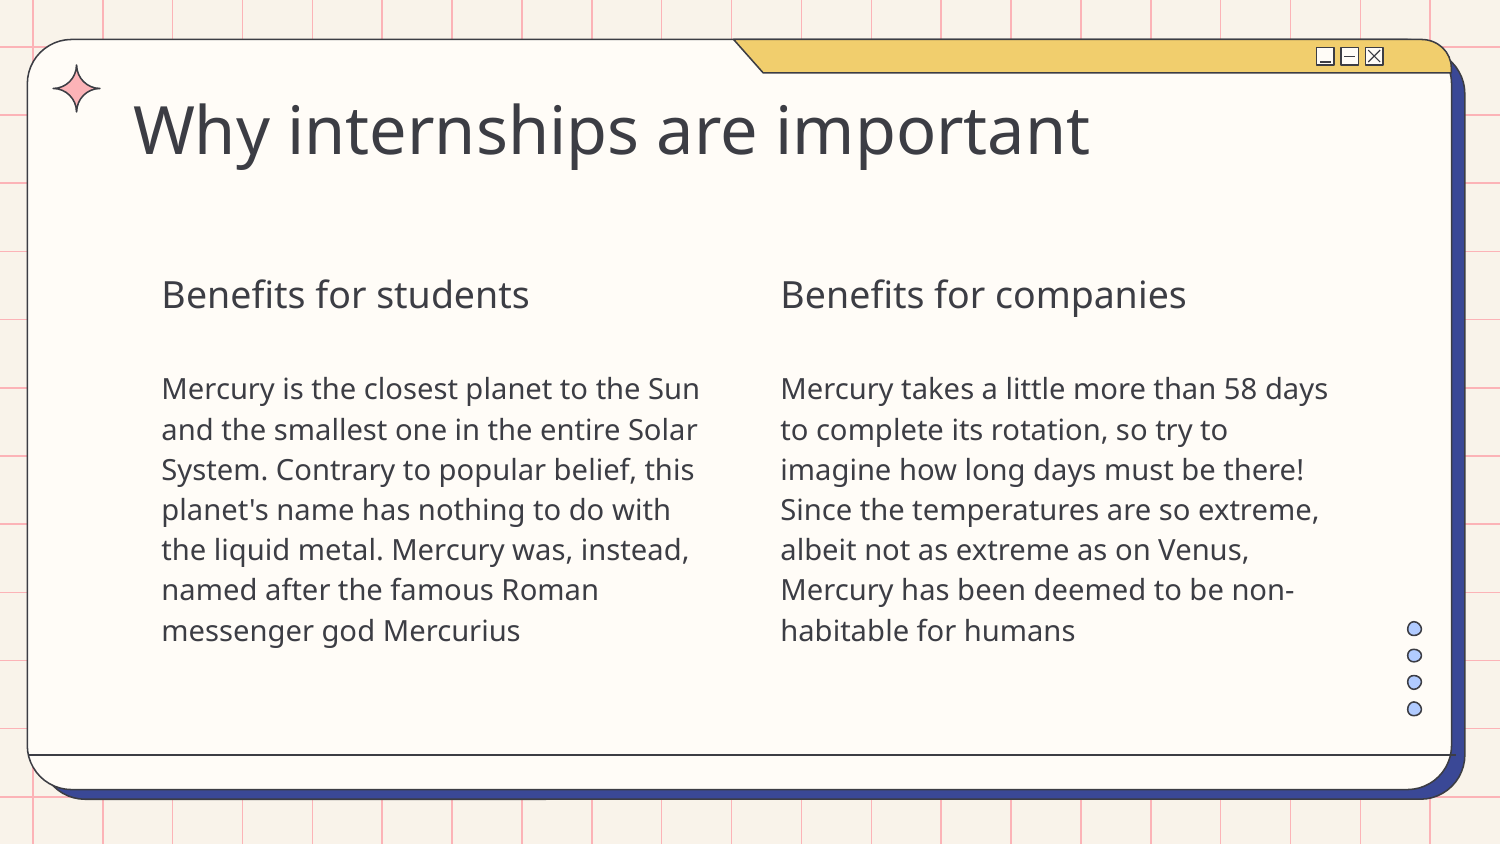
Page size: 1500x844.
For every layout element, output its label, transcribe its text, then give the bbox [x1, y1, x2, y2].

subtitle Mercury is the closest planet to the Sun and the smallest one in the entire Solar System. Contrary to popular belief, this planet's name has nothing to do with the liquid metal. Mercury was, instead, named after the famous Roman messenger god Mercurius [146, 350, 730, 640]
subtitle Benefits for companies [765, 251, 1349, 331]
subtitle Benefits for students [146, 251, 730, 331]
title Why internships are important [118, 72, 1382, 167]
subtitle Mercury takes a little more than 58 days to complete its rotation, so try to imagine how long days must be there! Since the temperatures are so extreme, albeit not as extreme as on Venus, Mercury has been deemed to be non-habitable for humans [765, 350, 1349, 640]
